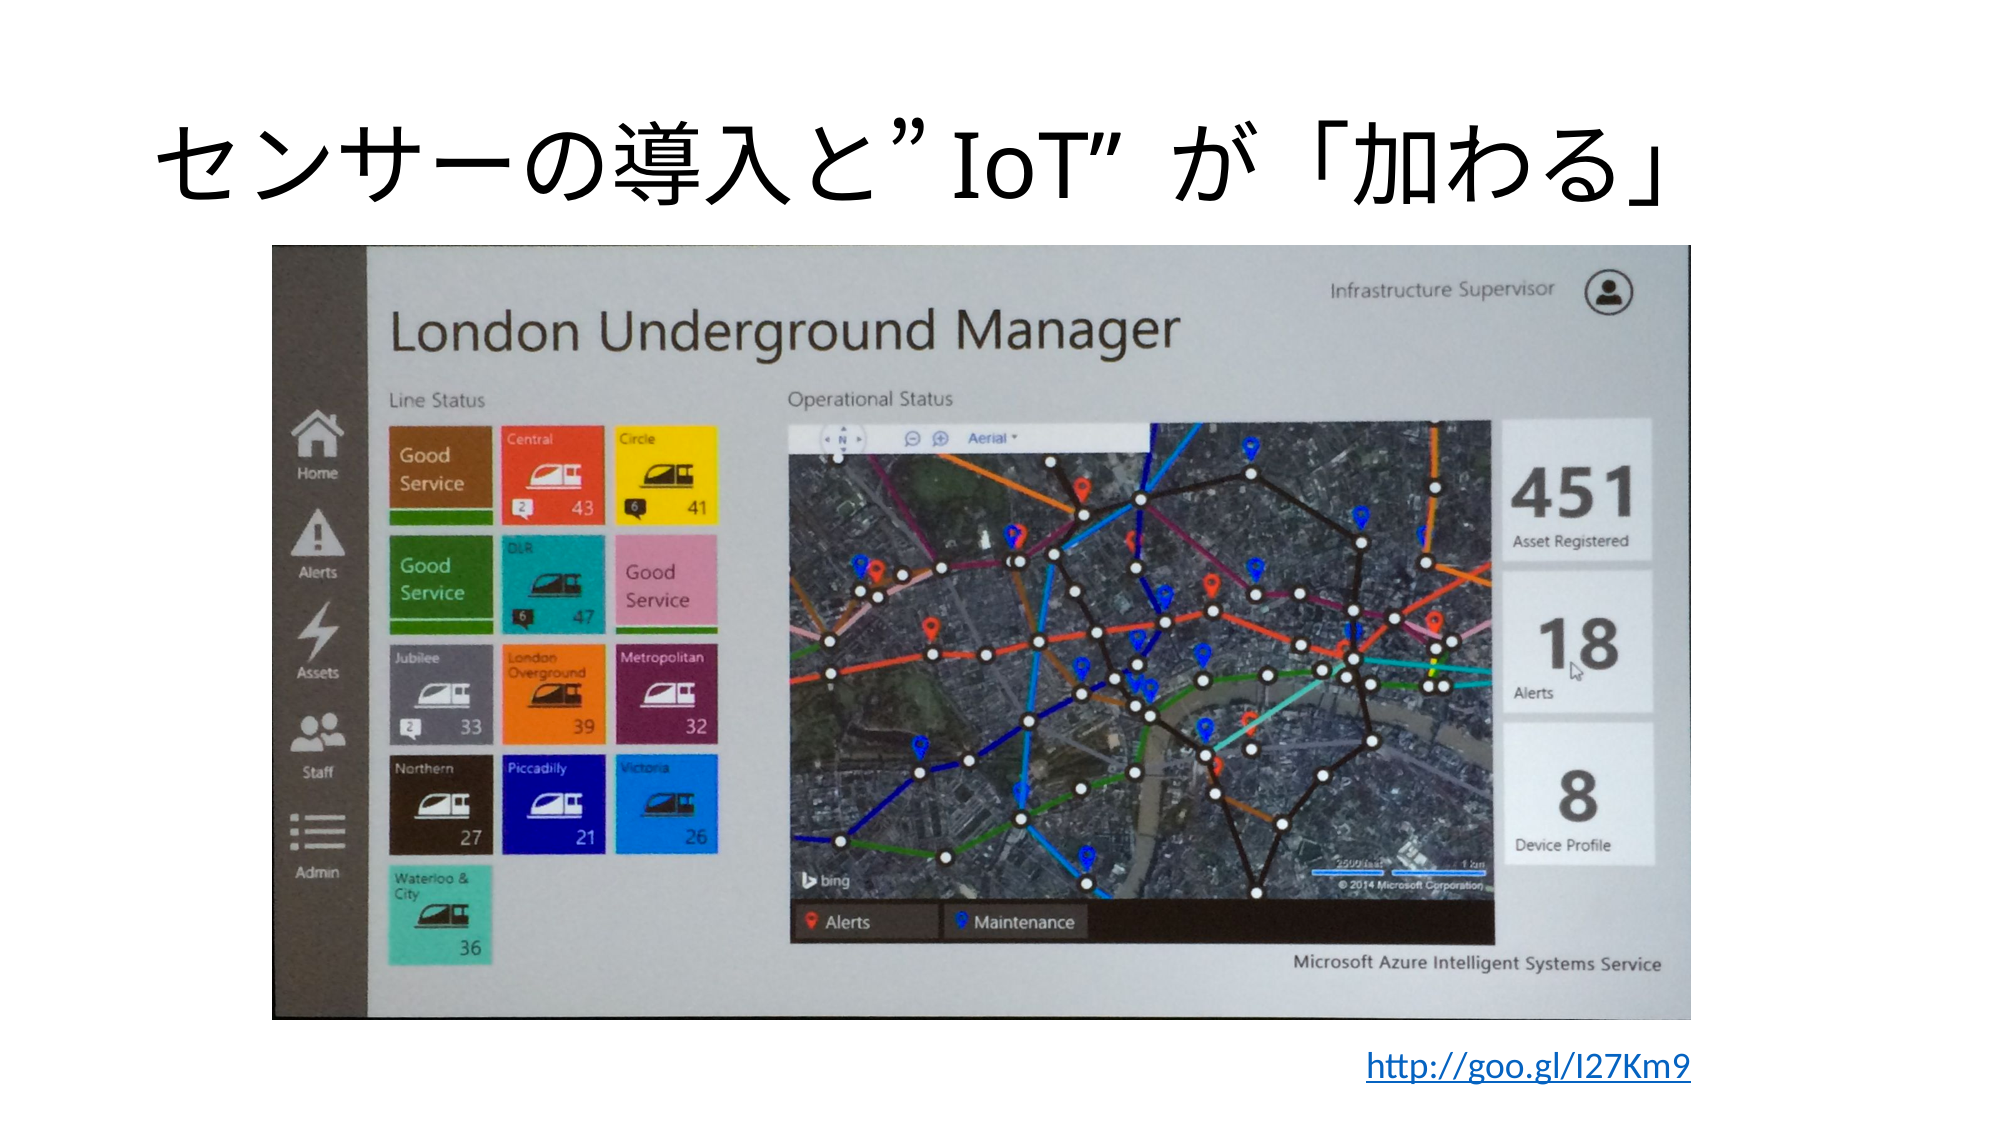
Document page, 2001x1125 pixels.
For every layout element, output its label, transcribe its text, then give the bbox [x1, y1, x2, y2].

title センサーの導入と”IoT” が「加わる」 [137, 59, 1863, 278]
picture [272, 245, 1691, 1020]
text_box http://goo.gl/I27Km9 [1351, 1033, 1709, 1093]
